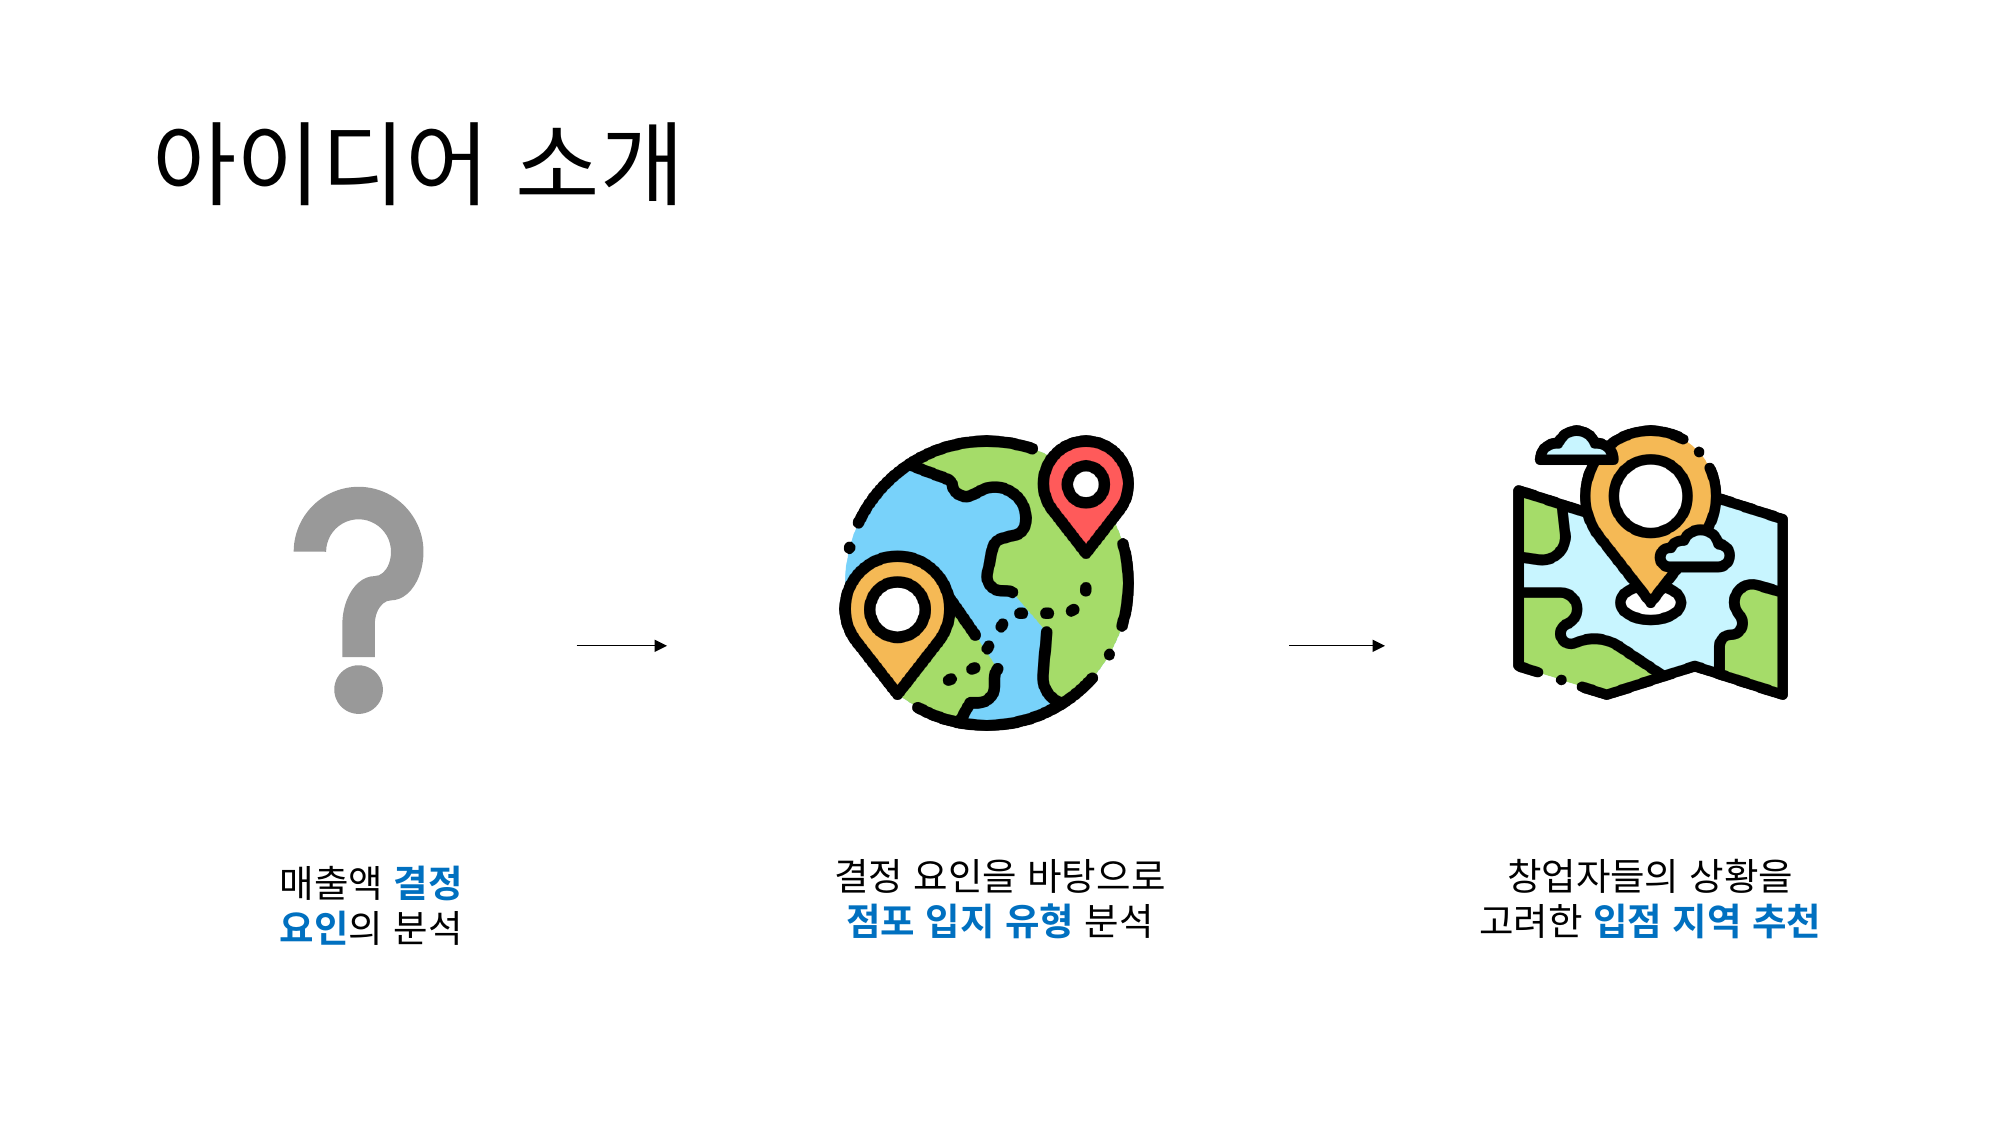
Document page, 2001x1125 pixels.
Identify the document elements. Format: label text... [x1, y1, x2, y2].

picture [839, 435, 1134, 731]
title 아이디어 소개 [137, 59, 1863, 278]
text_box 결정 요인을 바탕으로 점포 입지 유형 분석 [704, 825, 1296, 971]
text_box 창업자들의 상황을 고려한 입점 지역 추천 [1367, 825, 1934, 971]
text_box [196, 448, 521, 753]
text_box 매출액 결정 요인의 분석 [66, 825, 676, 986]
picture [1513, 425, 1788, 700]
